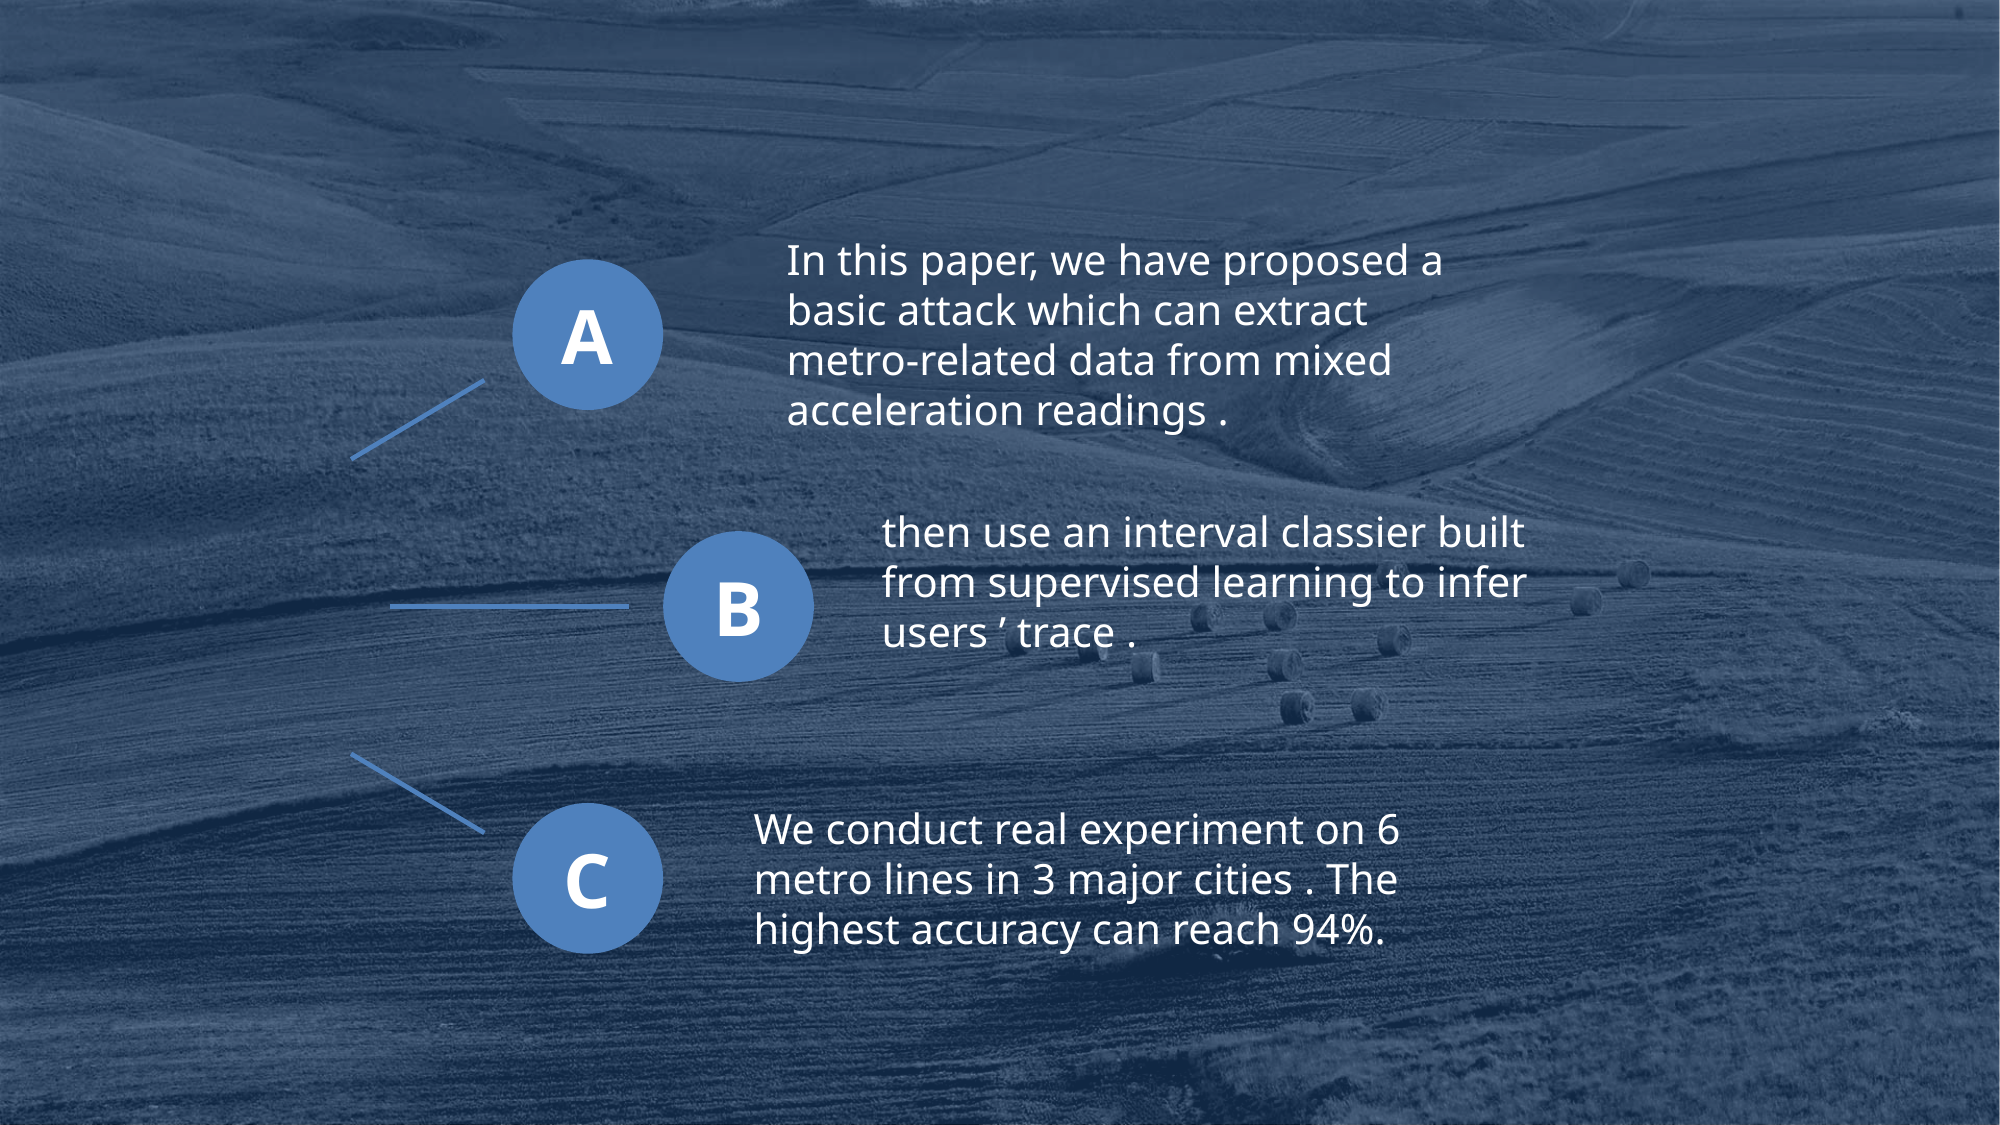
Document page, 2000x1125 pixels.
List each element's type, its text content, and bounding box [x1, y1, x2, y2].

text_box A [510, 257, 666, 413]
text_box then use an interval classier built from supervised learning to infer users ’ trace . [866, 498, 1595, 664]
text_box In this paper, we have proposed a basic attack which can extract metro-related data from mixed acceleration readings . [771, 226, 1500, 442]
text_box We conduct real experiment on 6 metro lines in 3 major cities . The highest accuracy can reach 94%. [738, 795, 1467, 961]
text_box C [510, 800, 666, 956]
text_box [350, 379, 485, 460]
text_box B [661, 529, 816, 684]
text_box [350, 753, 485, 834]
